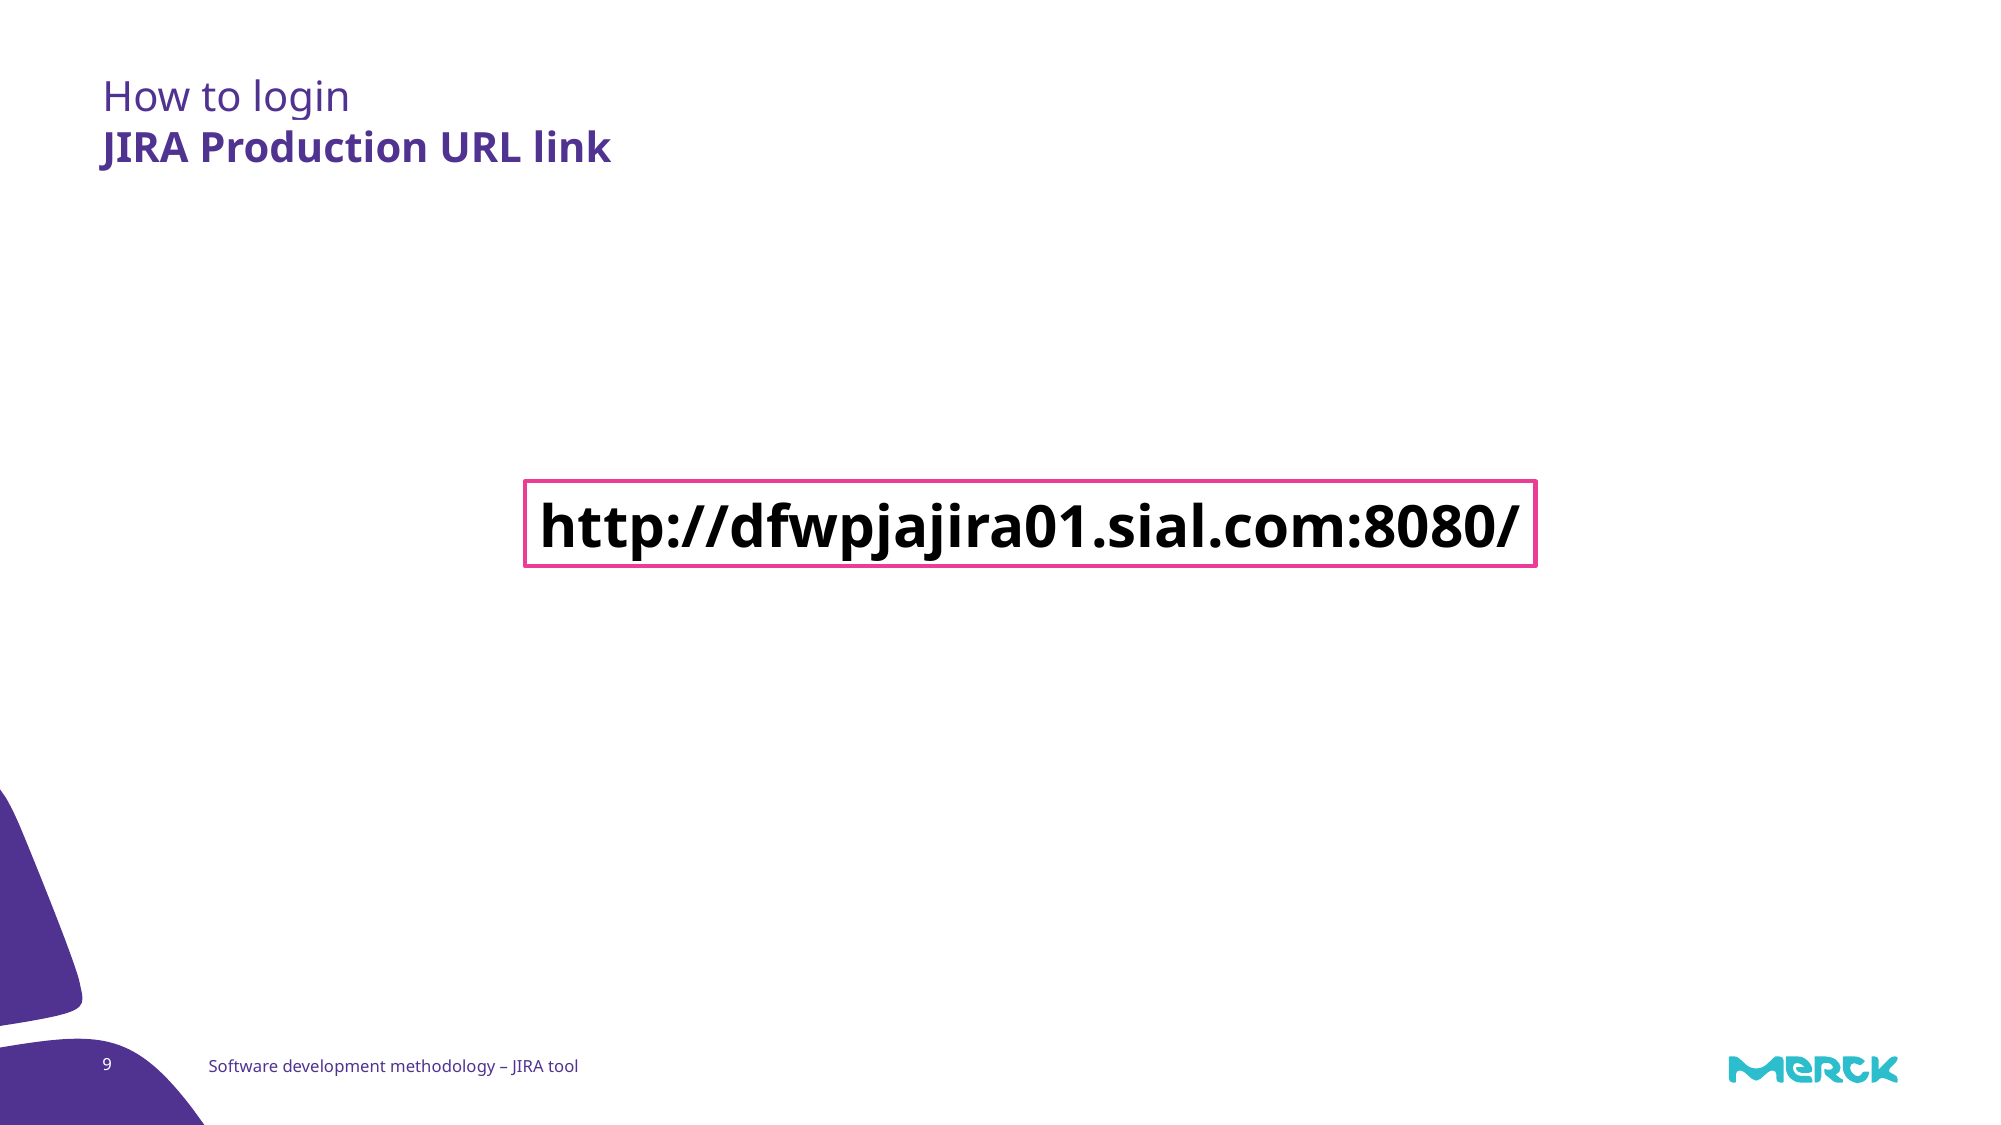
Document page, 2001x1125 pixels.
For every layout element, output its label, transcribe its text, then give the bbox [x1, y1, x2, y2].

footer Software development methodology – JIRA tool [209, 1046, 1639, 1083]
title JIRA Production URL link [102, 119, 1898, 174]
text_box http://dfwpjajira01.sial.com:8080/ [523, 479, 1538, 568]
list How to login [102, 66, 1898, 119]
slide_number 9 [102, 1046, 209, 1083]
